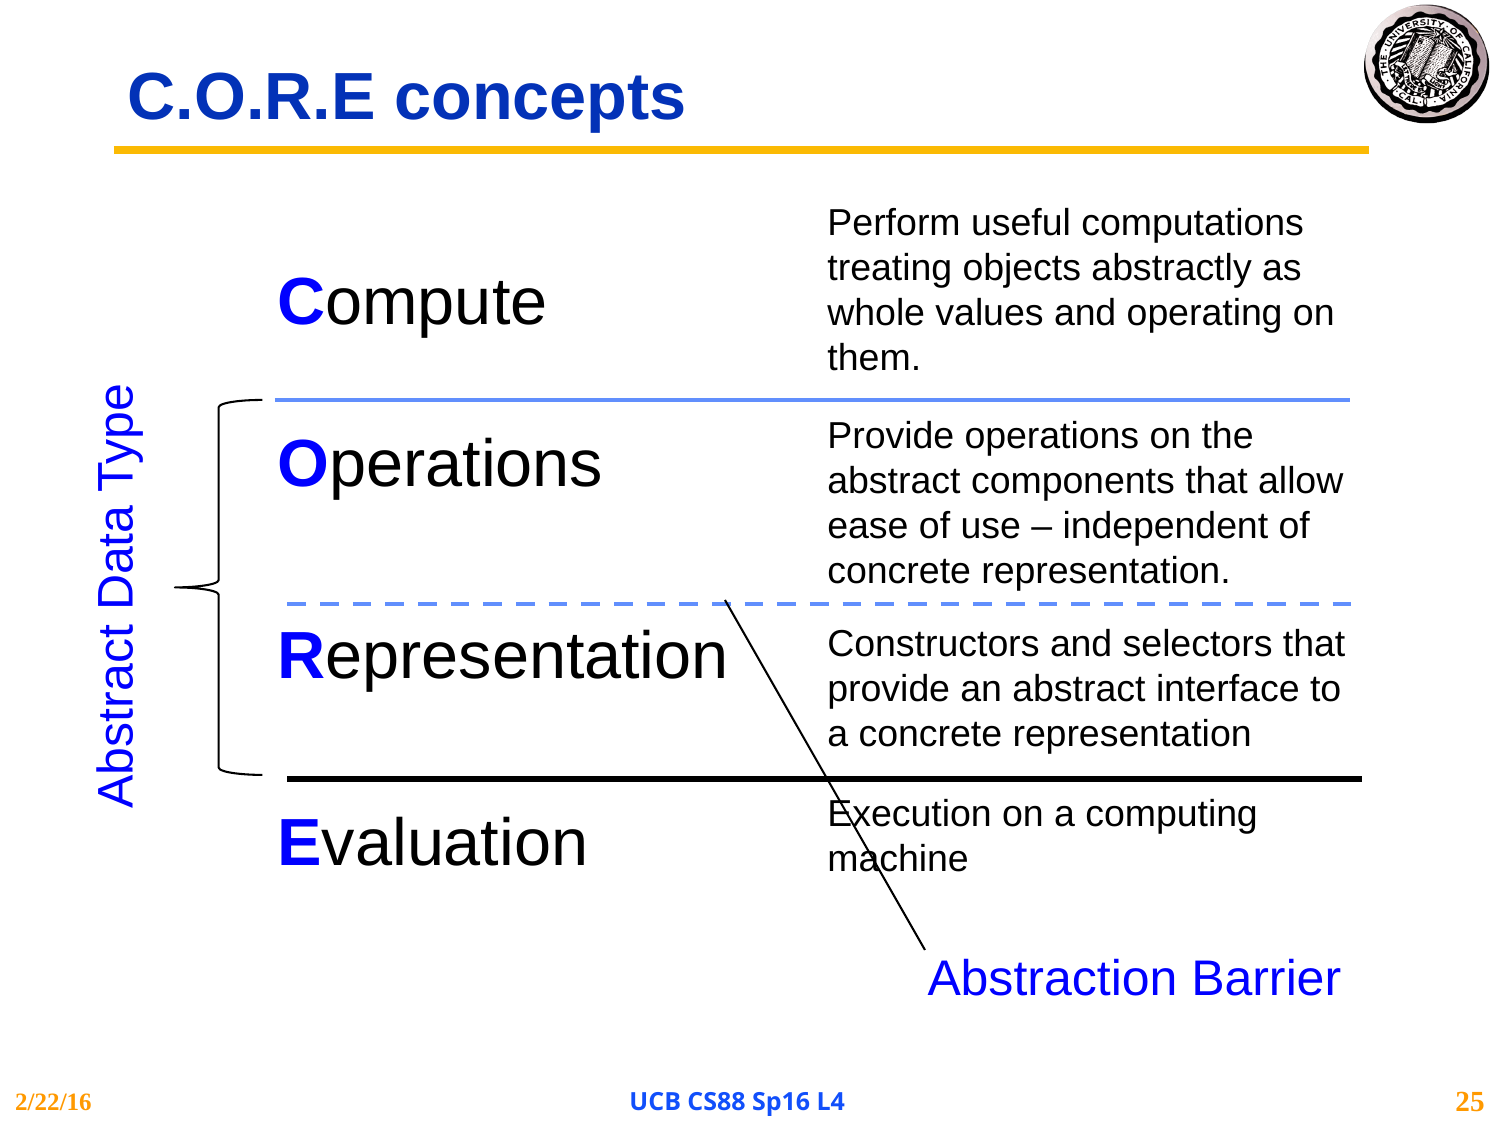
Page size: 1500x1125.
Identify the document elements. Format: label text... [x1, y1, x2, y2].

text_box Execution on a computing machine [929, 781, 1388, 888]
text_box Compute [262, 249, 566, 346]
text_box Evaluation [262, 791, 608, 888]
footer UCB CS88 Sp16 L4 [500, 1074, 975, 1125]
text_box Abstract Data Type [74, 362, 151, 824]
text_box Abstraction Barrier [912, 937, 1364, 1014]
slide_number 25 [1412, 1074, 1500, 1125]
text_box Representation [263, 604, 719, 700]
text_box Constructors and selectors that provide an abstract interface to a concrete representation [929, 611, 1388, 763]
text_box [174, 399, 263, 775]
picture [1350, 0, 1500, 127]
text_box Operations [263, 412, 623, 509]
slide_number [0, 1074, 250, 1125]
text_box Perform useful computations treating objects abstractly as whole values and operating on them. [812, 190, 1413, 388]
title C.O.R.E concepts [112, 37, 1375, 159]
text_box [724, 599, 926, 951]
text_box Provide operations on the abstract components that allow ease of use – independent of concrete representation. [812, 403, 1388, 600]
